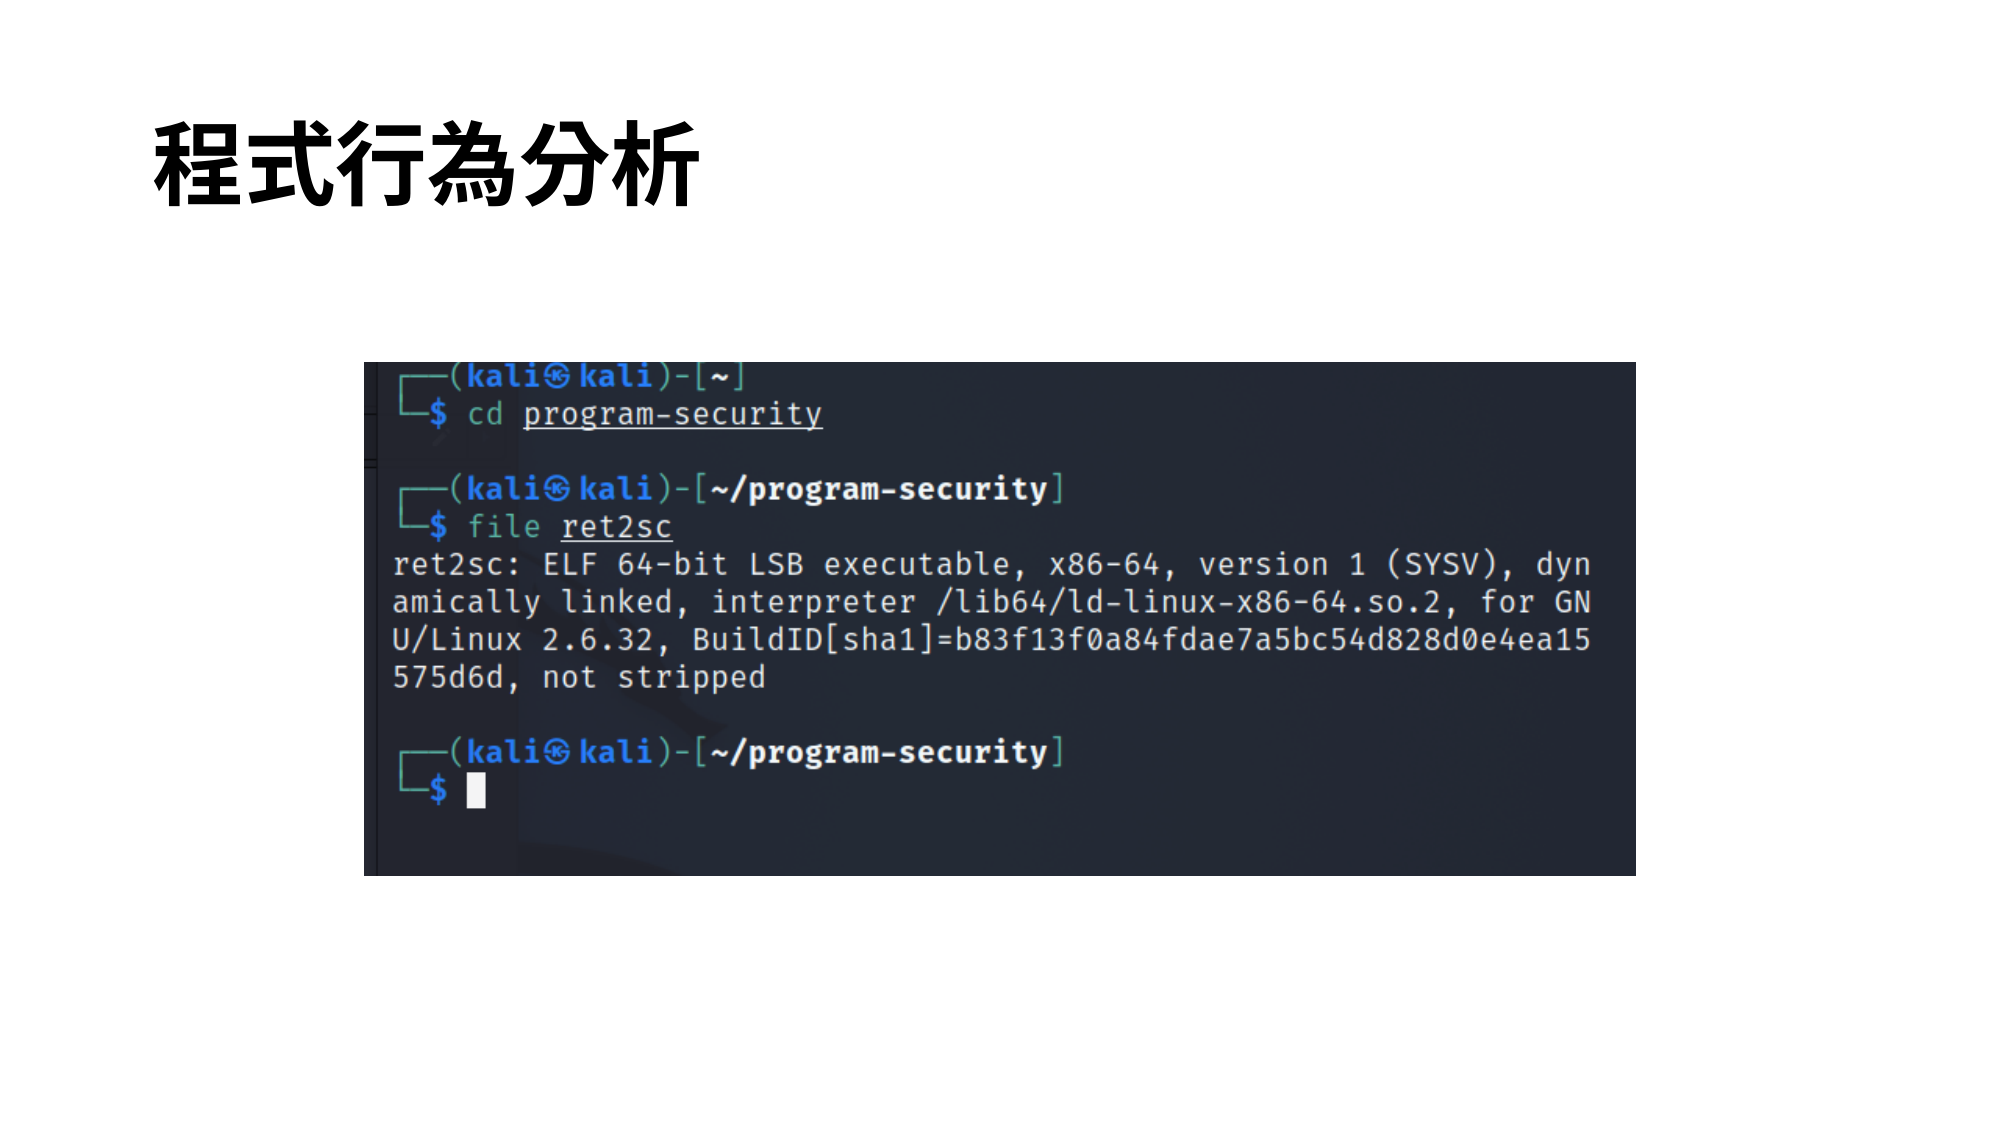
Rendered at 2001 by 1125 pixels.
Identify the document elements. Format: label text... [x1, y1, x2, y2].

title 程式行為分析 [137, 59, 1863, 278]
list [364, 362, 1636, 876]
